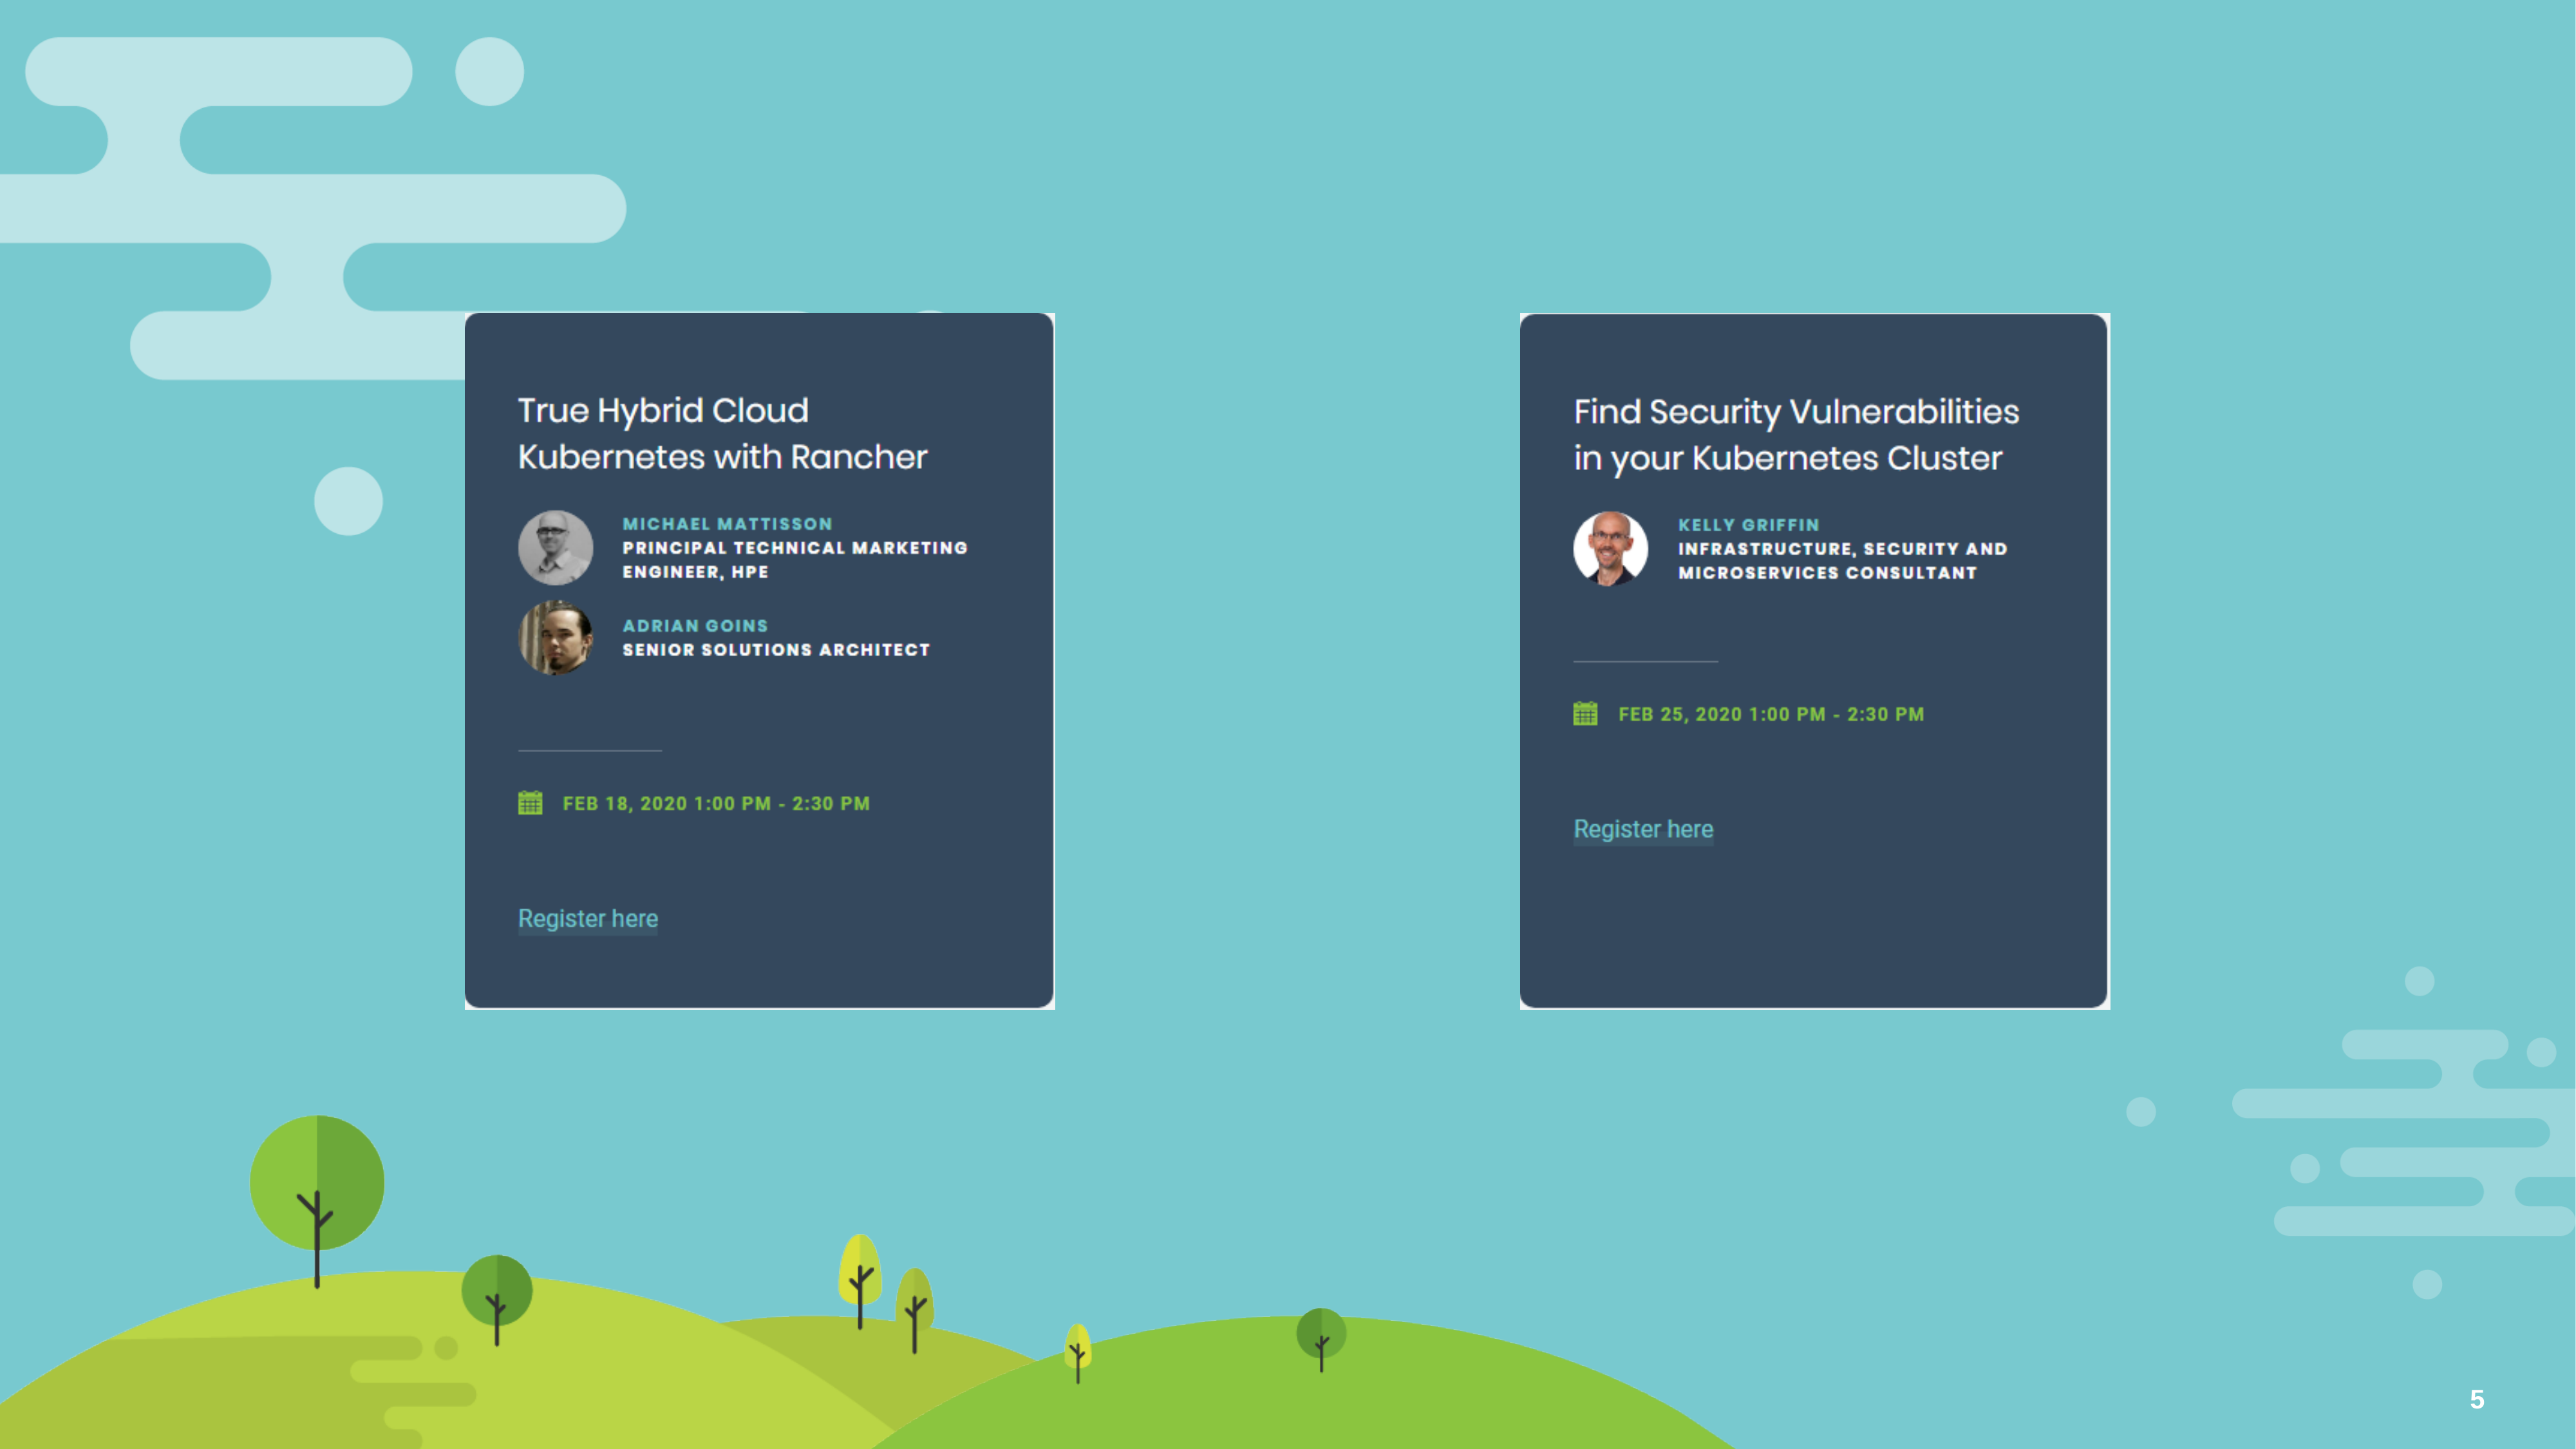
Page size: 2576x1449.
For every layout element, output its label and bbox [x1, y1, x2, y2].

picture [465, 313, 1055, 1010]
picture [0, 1095, 1760, 1449]
picture [1520, 313, 2111, 1010]
